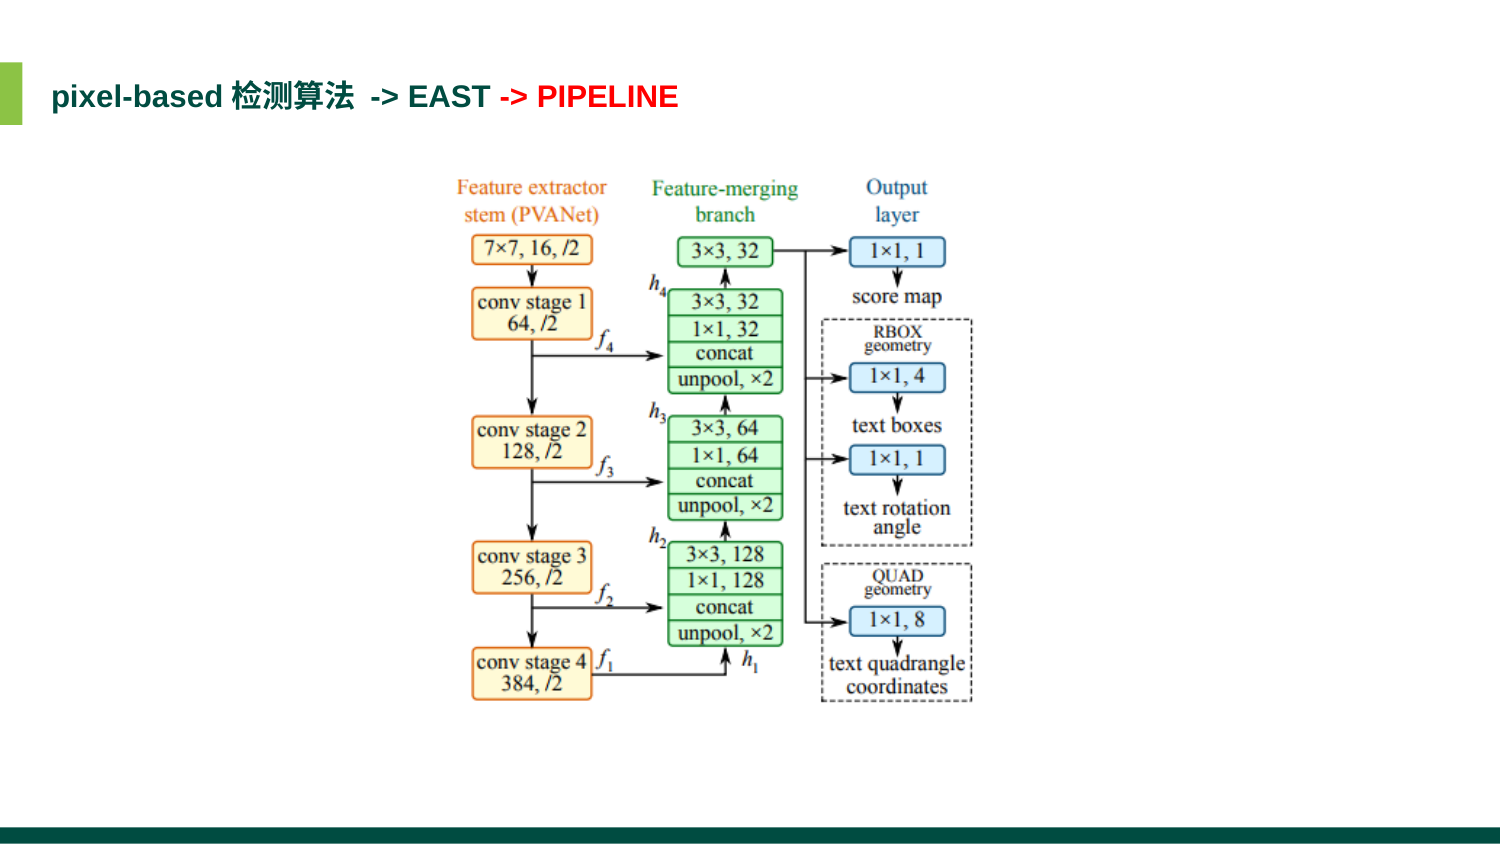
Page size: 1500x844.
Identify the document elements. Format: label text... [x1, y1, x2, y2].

text_box pixel-based检测算法 -> EAST -> PIPELINE [36, 69, 891, 122]
text_box [0, 826, 1500, 844]
picture [454, 171, 984, 711]
text_box [0, 61, 23, 126]
